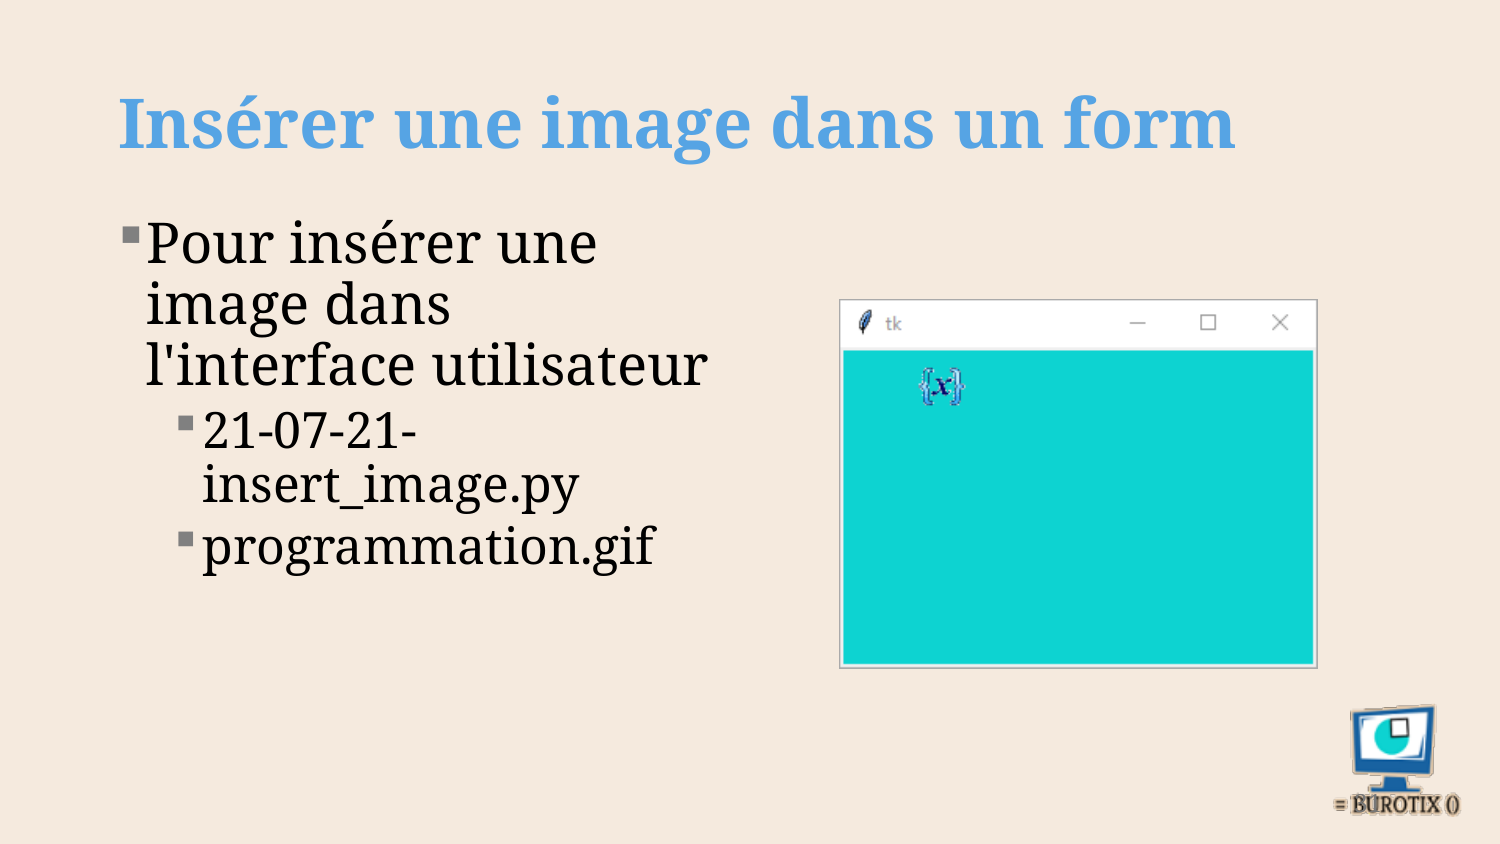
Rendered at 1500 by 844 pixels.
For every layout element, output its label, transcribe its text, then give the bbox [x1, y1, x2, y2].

slide_number 31 [1059, 782, 1397, 828]
picture [1332, 703, 1462, 817]
list Pour insérer une image dans l'interface utilisateur 21-07-21-insert_image.py programmation.gif [103, 207, 741, 760]
title Insérer une image dans un form [103, 44, 1397, 208]
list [838, 299, 1318, 669]
